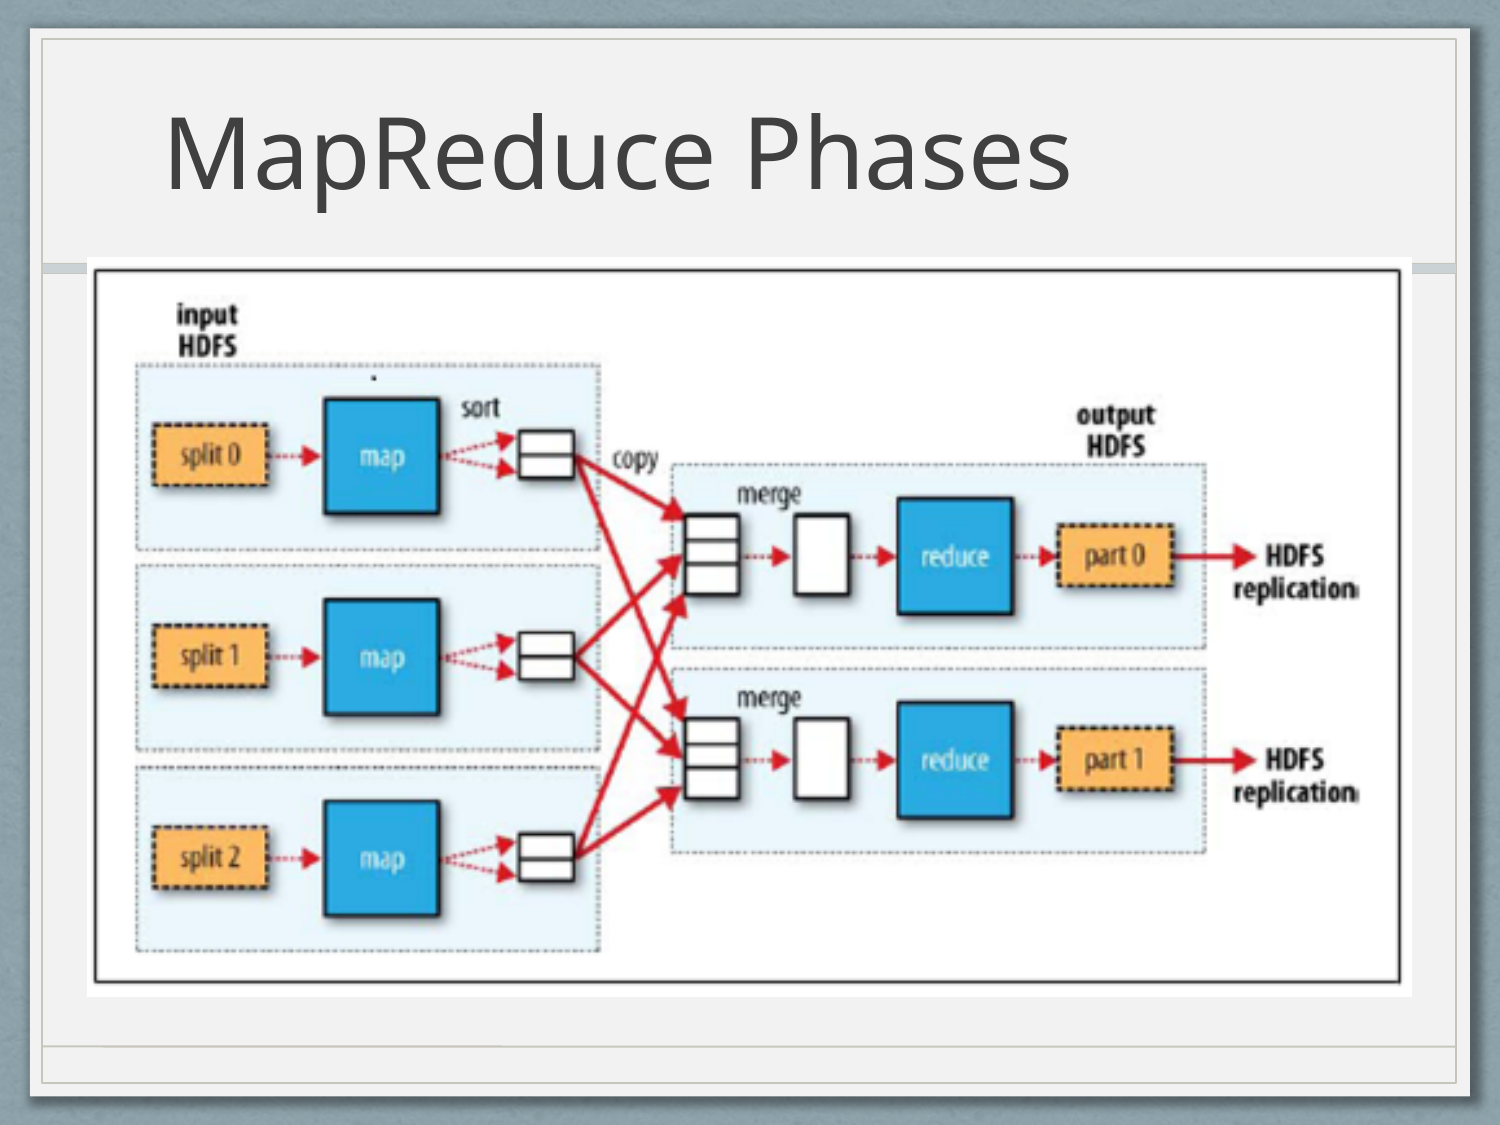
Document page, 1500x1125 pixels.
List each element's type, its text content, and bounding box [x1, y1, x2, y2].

title MapReduce Phases [147, 40, 1353, 249]
picture [86, 256, 1412, 998]
